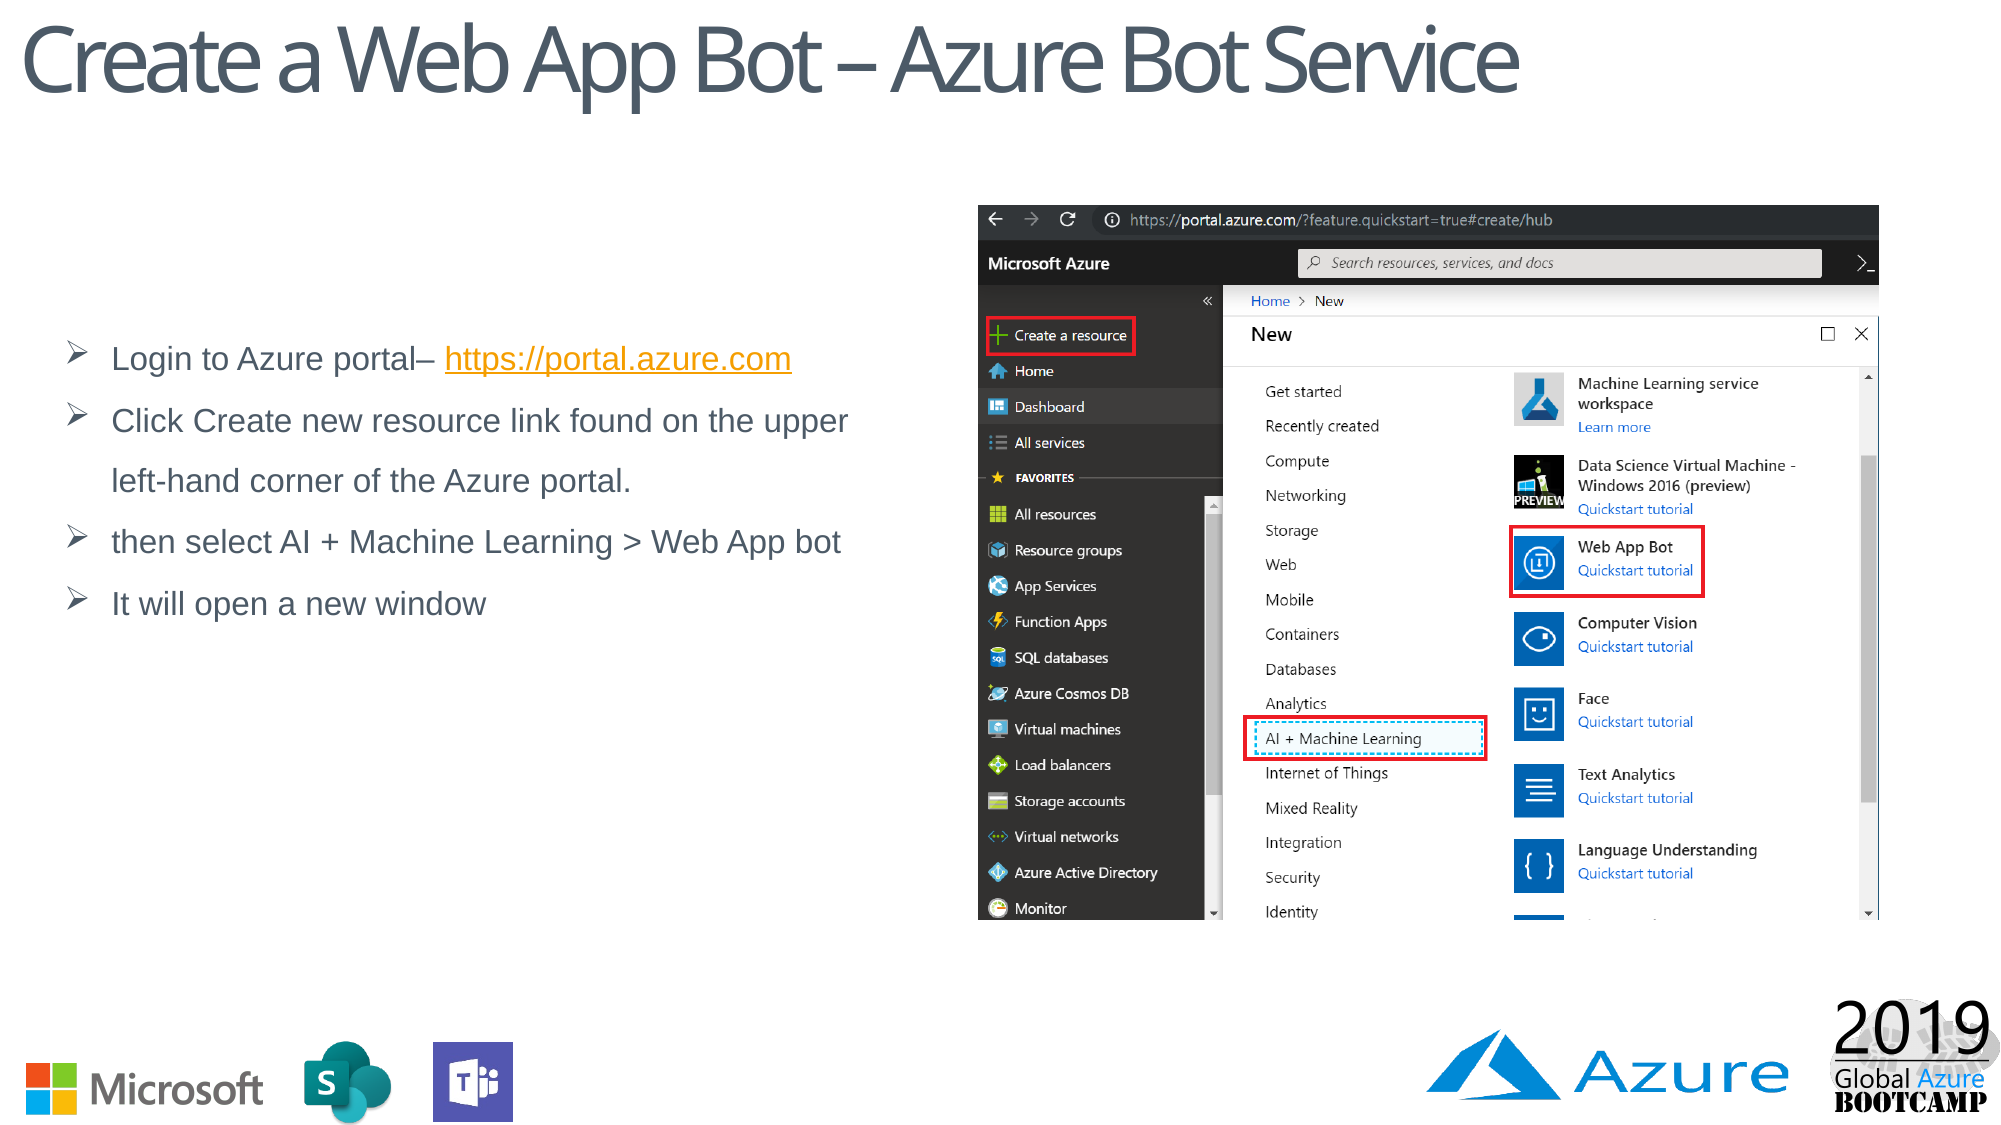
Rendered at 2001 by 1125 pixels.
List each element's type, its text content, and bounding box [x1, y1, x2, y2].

text_box Login to Azure portal– https://portal.azure.com Click Create new resource link found on the upper left-hand corner of the Azure portal. then select AI + Machine Learning > Web App bot It will open a new window [62, 314, 864, 623]
picture [26, 1063, 263, 1115]
picture [302, 1036, 395, 1125]
picture [1399, 1024, 1815, 1104]
picture [1830, 974, 2000, 1125]
text_box Create a Web App Bot – Azure Bot Service [17, 0, 2000, 113]
picture [978, 205, 1879, 920]
picture [433, 1042, 513, 1122]
